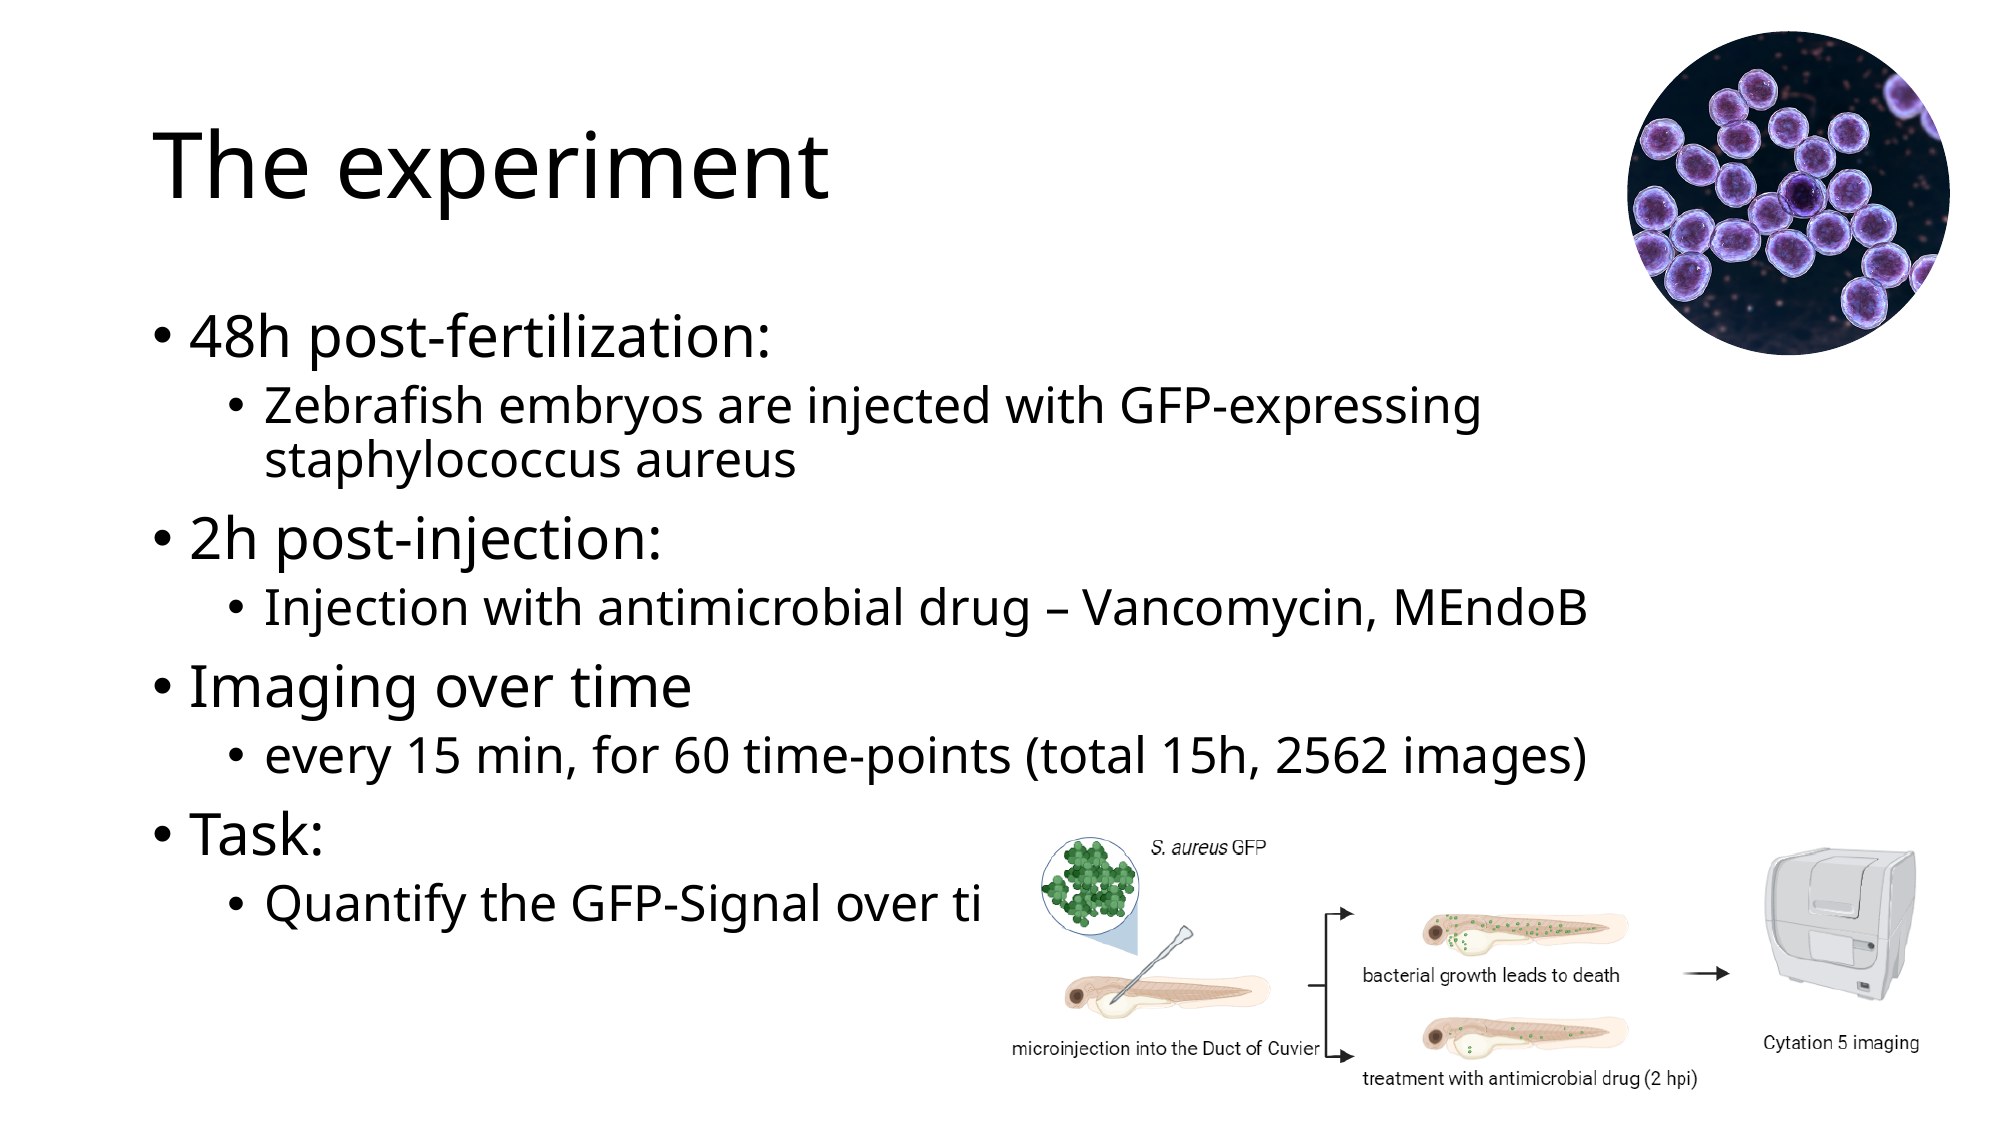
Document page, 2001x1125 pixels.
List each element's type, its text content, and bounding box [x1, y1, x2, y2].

picture [1626, 30, 1951, 356]
list 48h post-fertilization: Zebrafish embryos are injected with GFP-expressing staphylococcus aureus 2h post-injection: Injection with antimicrobial drug – Vancomycin, MEndoB Imaging over time every 15 min, for 60 time-points (total 15h, 2562 images) Task: Quantify the GFP-Signal over time [137, 299, 1863, 1014]
picture [986, 820, 1951, 1103]
title The experiment [137, 59, 1626, 278]
